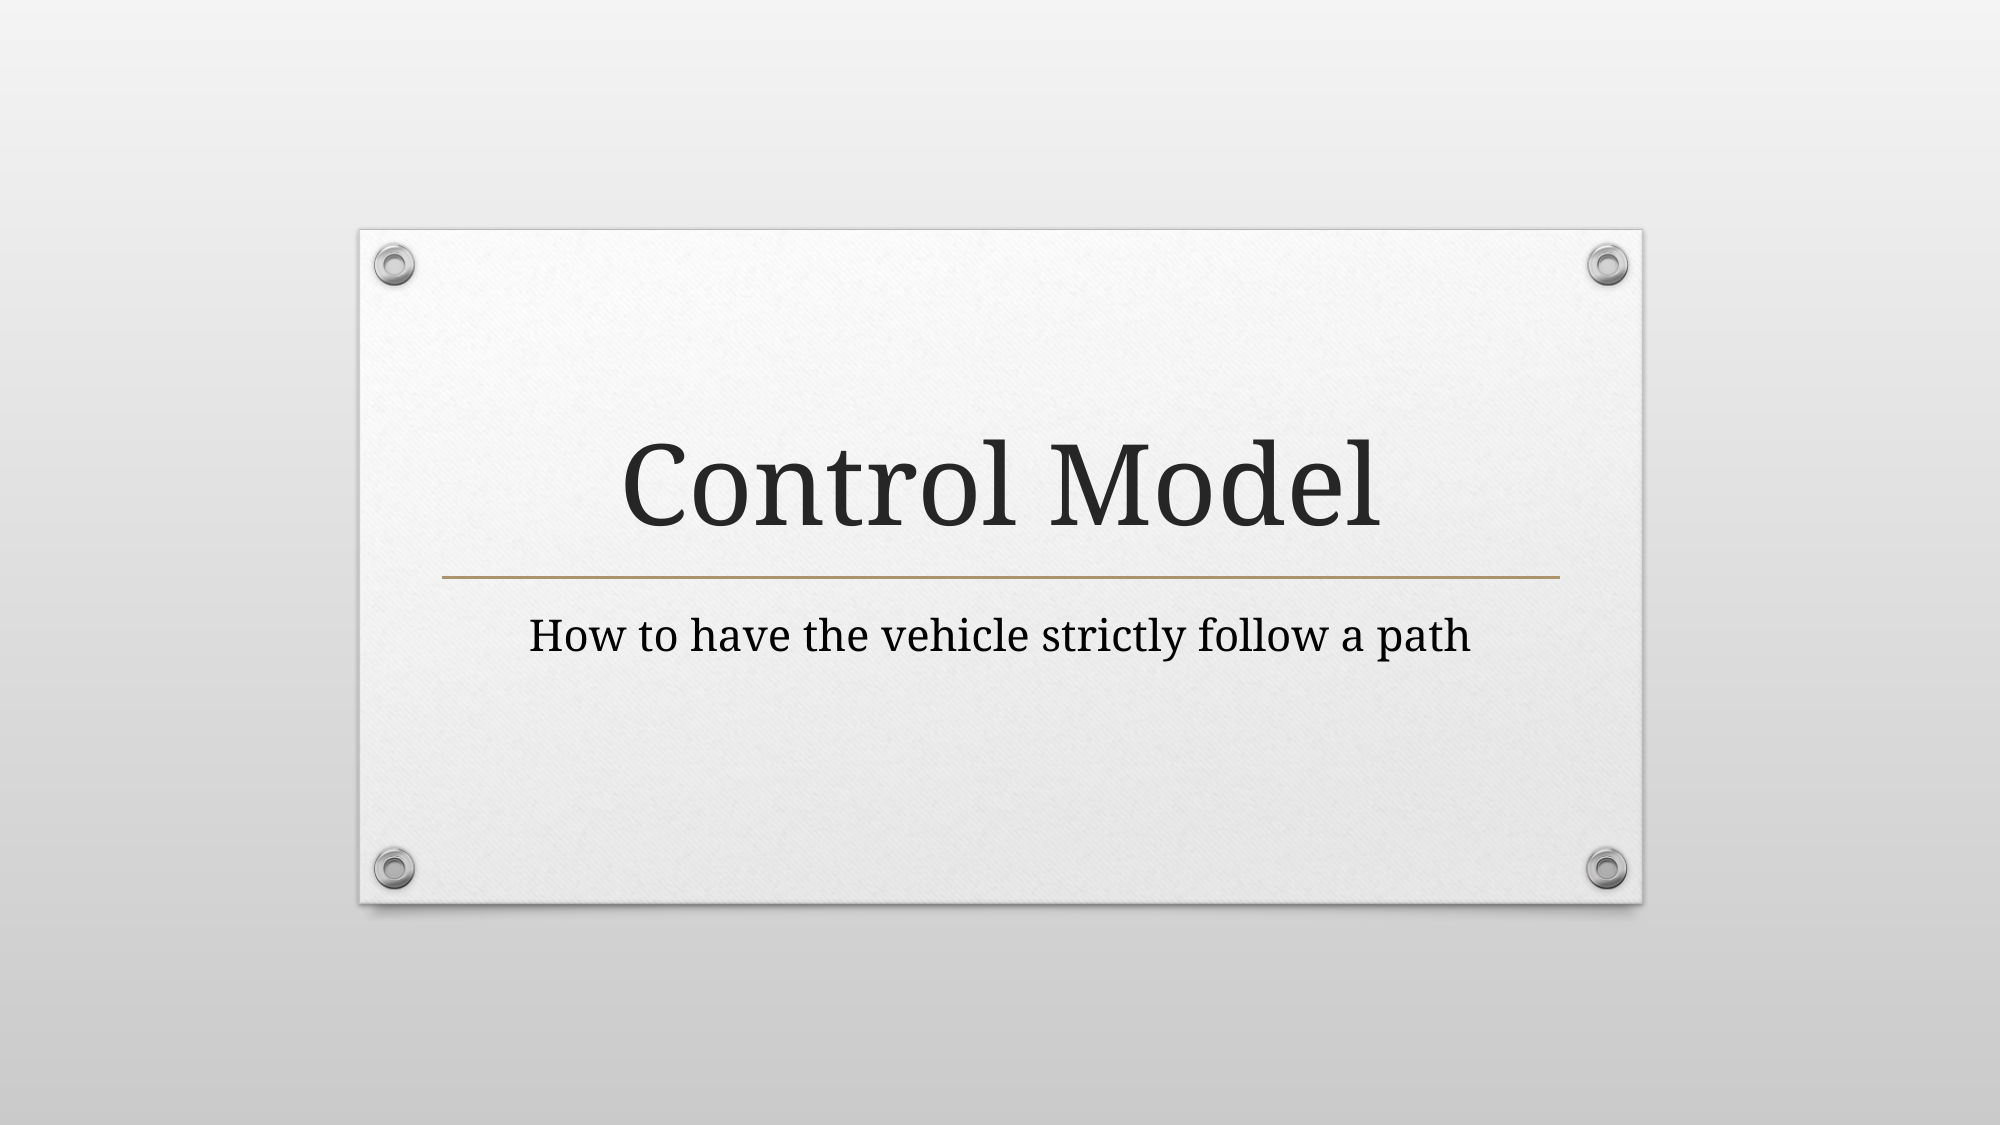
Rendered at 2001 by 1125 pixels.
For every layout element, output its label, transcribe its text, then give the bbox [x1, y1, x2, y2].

picture [0, 0, 2000, 1125]
subtitle How to have the vehicle strictly follow a path [441, 600, 1560, 817]
title Control Model [441, 306, 1560, 556]
